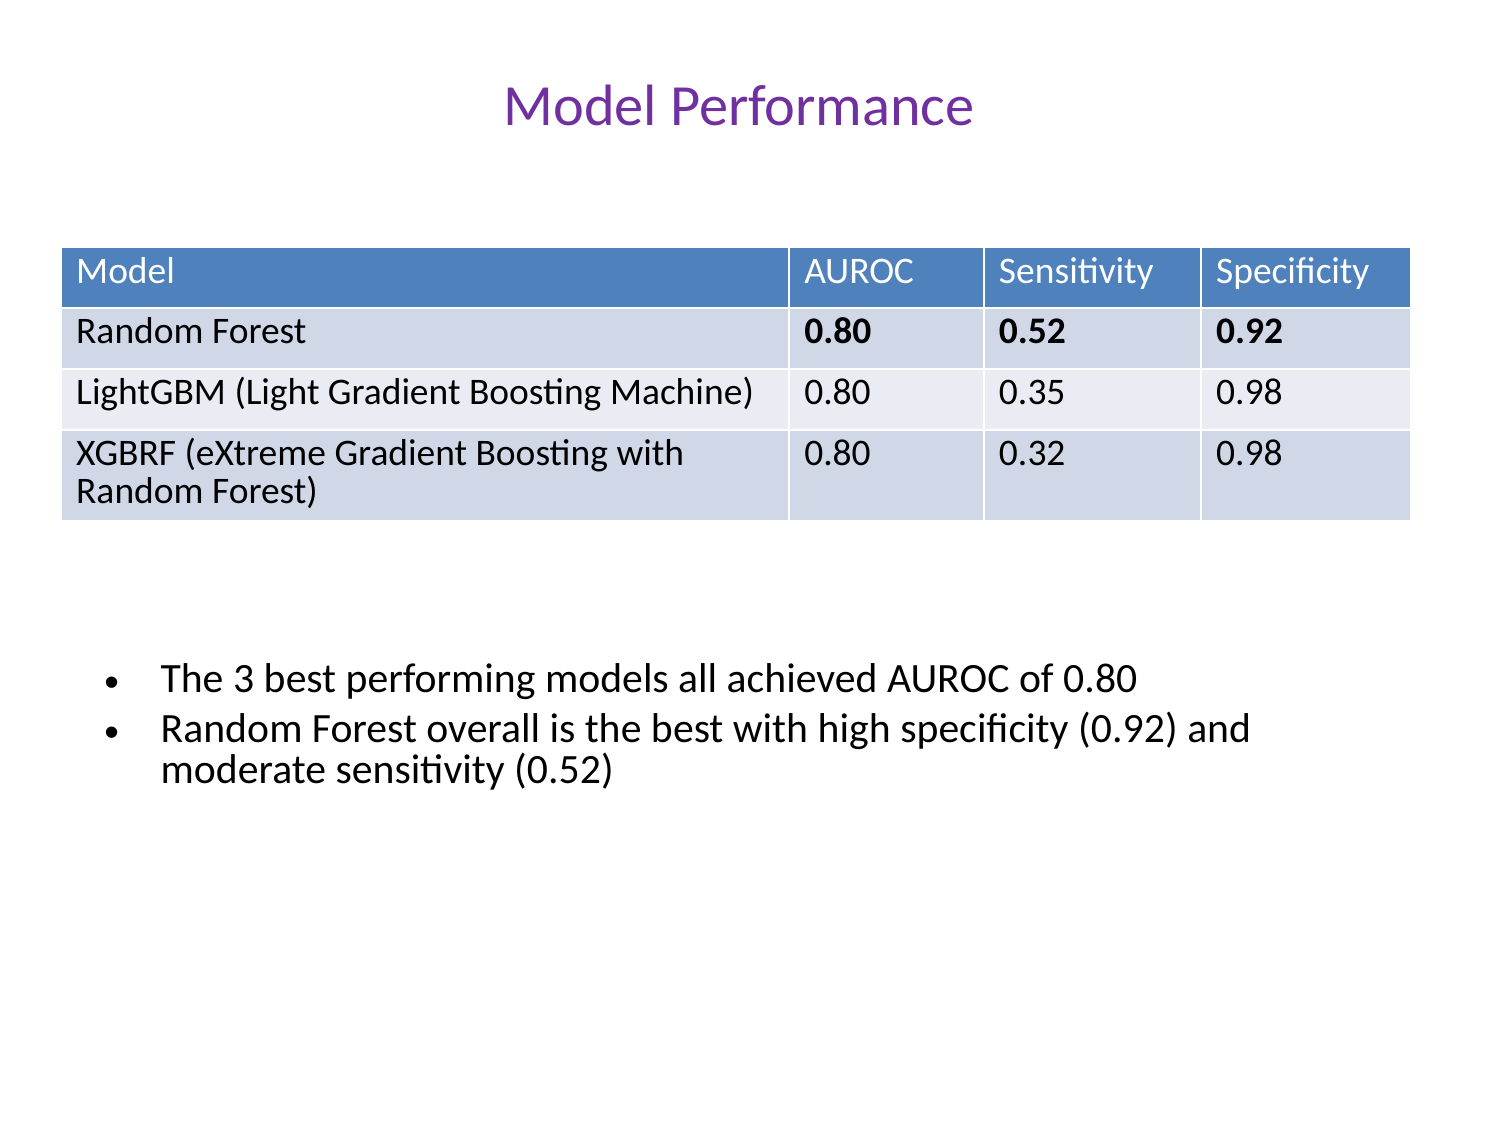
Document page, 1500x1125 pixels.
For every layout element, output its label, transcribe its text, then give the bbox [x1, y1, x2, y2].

table_cell 0.80 [790, 370, 983, 429]
table_cell 0.92 [1202, 309, 1410, 368]
table_cell 0.35 [985, 370, 1200, 429]
text_box Model Performance [64, 59, 1415, 145]
table_cell 0.80 [790, 309, 983, 368]
table_cell 0.32 [985, 431, 1200, 520]
list The 3 best performing models all achieved AUROC of 0.80 Random Forest overall is the best with high specificity (0.92) and moderate sensitivity (0.52) [89, 653, 1384, 962]
table_header Specificity [1202, 248, 1410, 307]
table_header AUROC [790, 248, 983, 307]
table_cell 0.98 [1202, 370, 1410, 429]
table_cell 0.52 [985, 309, 1200, 368]
table_header Sensitivity [985, 248, 1200, 307]
table_cell 0.80 [790, 431, 983, 520]
table_header Model [62, 248, 788, 307]
table_cell Random Forest [62, 309, 788, 368]
table_cell LightGBM (Light Gradient Boosting Machine) [62, 370, 788, 429]
table_cell XGBRF (eXtreme Gradient Boosting with Random Forest) [62, 431, 788, 520]
table_cell 0.98 [1202, 431, 1410, 520]
